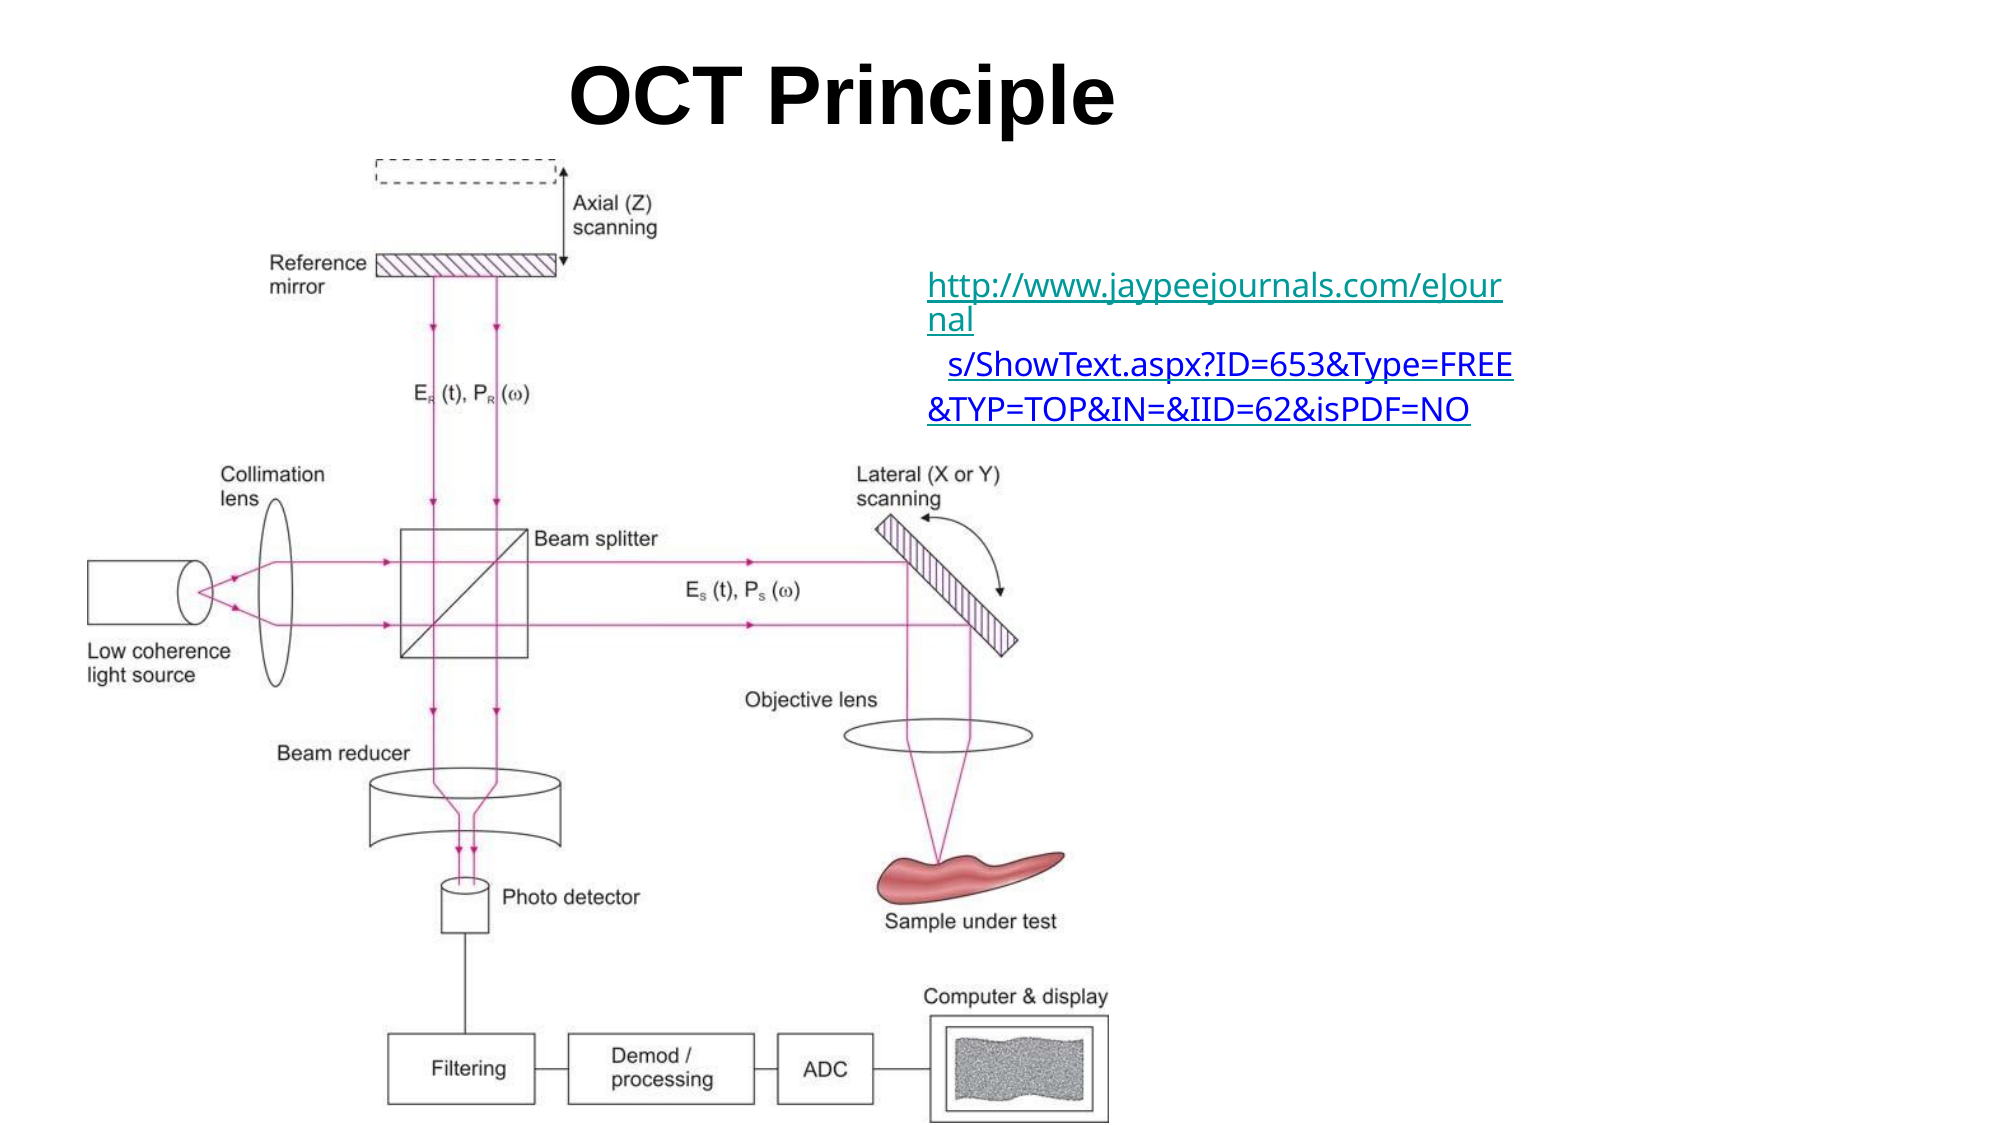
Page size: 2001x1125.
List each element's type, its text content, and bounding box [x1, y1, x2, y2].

picture [87, 159, 1109, 1123]
title OCT Principle [373, 39, 1627, 230]
text_box http://www.jaypeejournals.com/eJournal s/ShowText.aspx?ID=653&Type=FREE &TYP=TOP&IN=&IID=62&isPDF=NO [1113, 262, 1515, 401]
